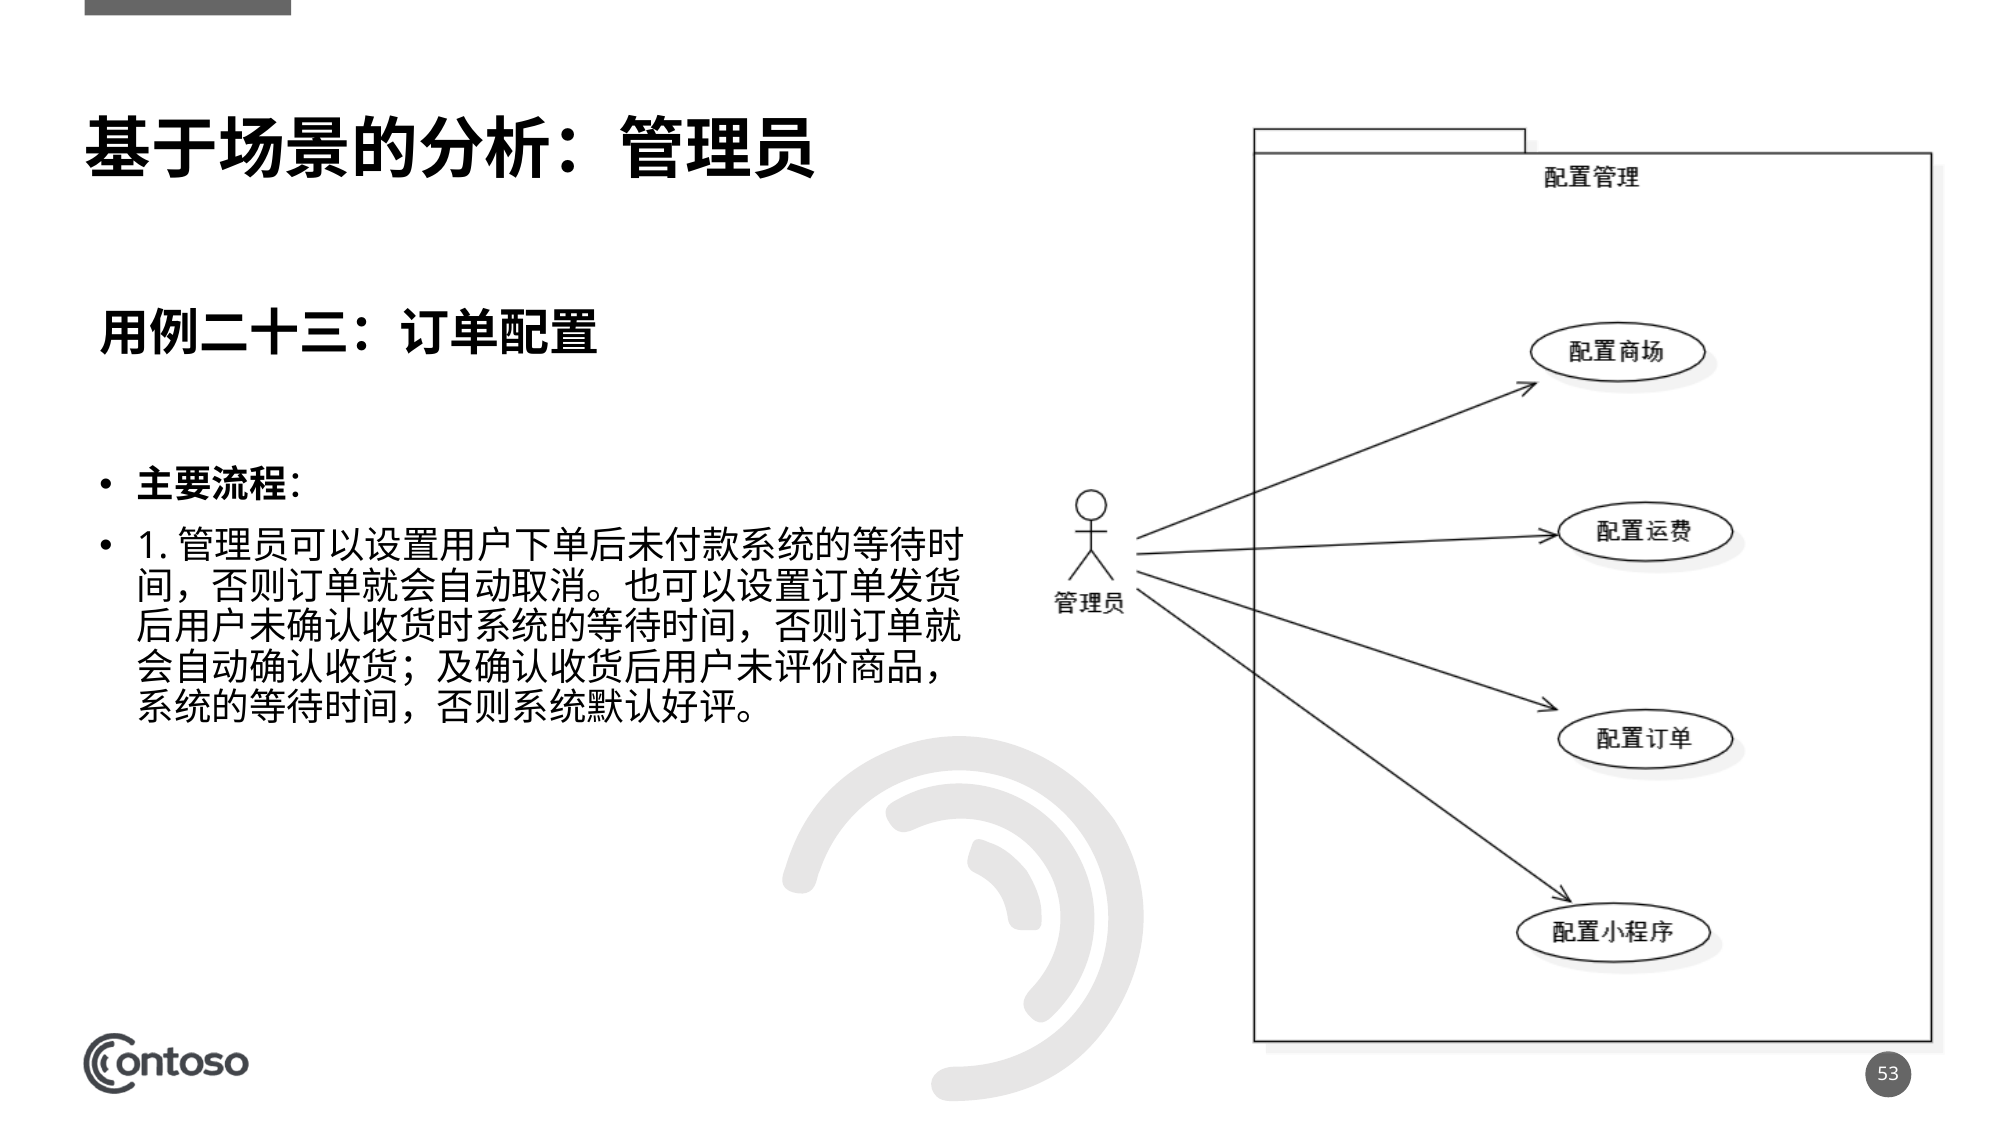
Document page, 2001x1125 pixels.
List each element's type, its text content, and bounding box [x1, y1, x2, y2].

title 基于场景的分析：管理员 [84, 81, 895, 299]
picture [1030, 112, 2000, 1110]
text_box 用例二十三：订单配置 主要流程： 1.管理员可以设置用户下单后未付款系统的等待时间，否则订单就会自动取消。也可以设置订单发货后用户未确认收货时系统的等待时间，否则订单就会自动确认收货；及确认收货后用户未评价商品，系统的等待时间，否则系统默认好评。 [84, 299, 1000, 843]
